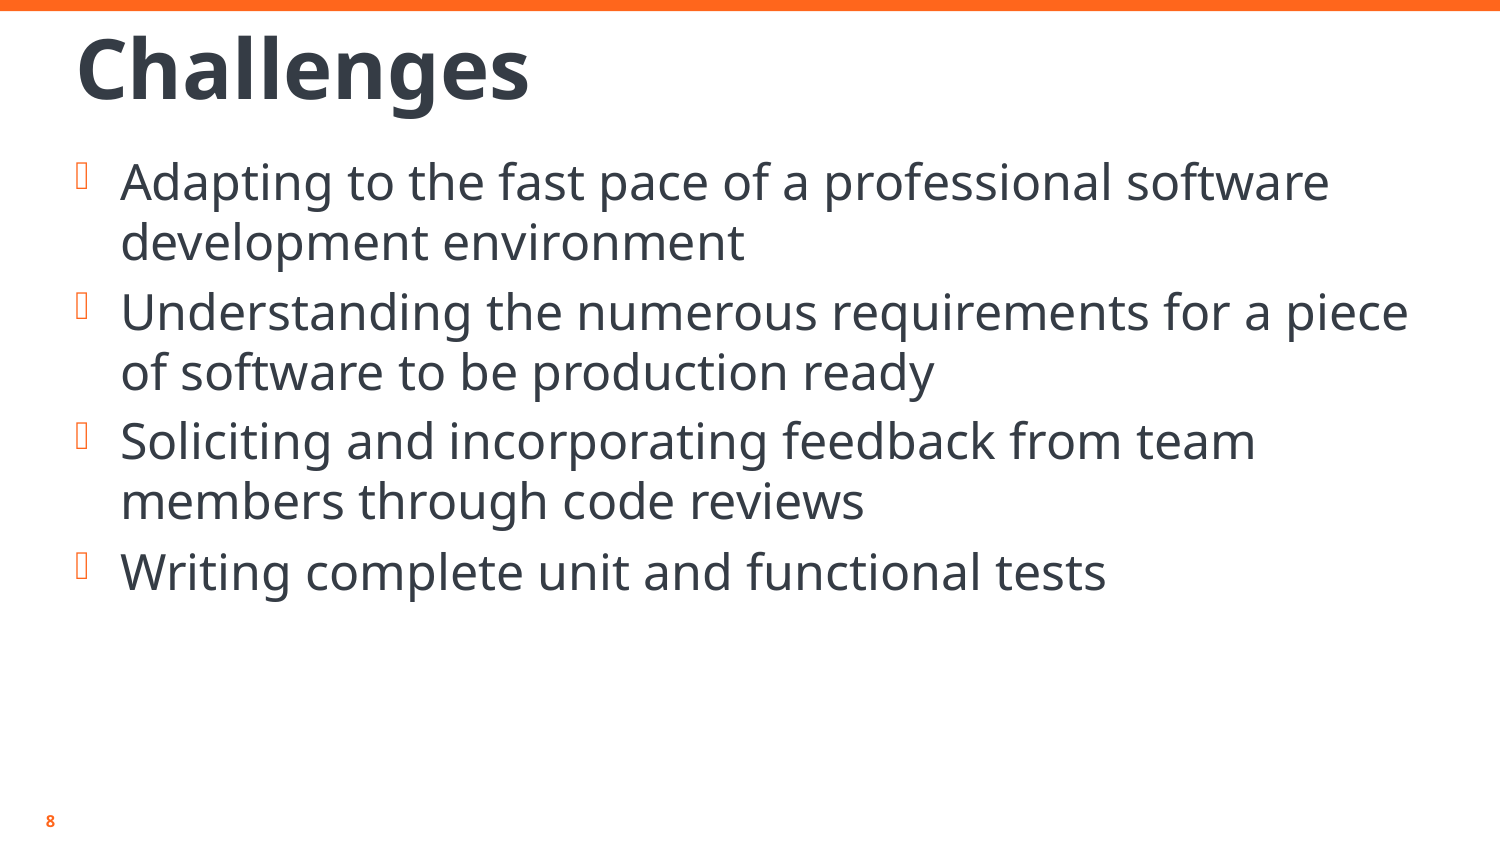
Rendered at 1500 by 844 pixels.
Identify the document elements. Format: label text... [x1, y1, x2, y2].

list Adapting to the fast pace of a professional software development environment Understanding the numerous requirements for a piece of software to be production ready Soliciting and incorporating feedback from team members through code reviews Writing complete unit and functional tests [75, 150, 1425, 760]
title Challenges [75, 1, 1425, 150]
